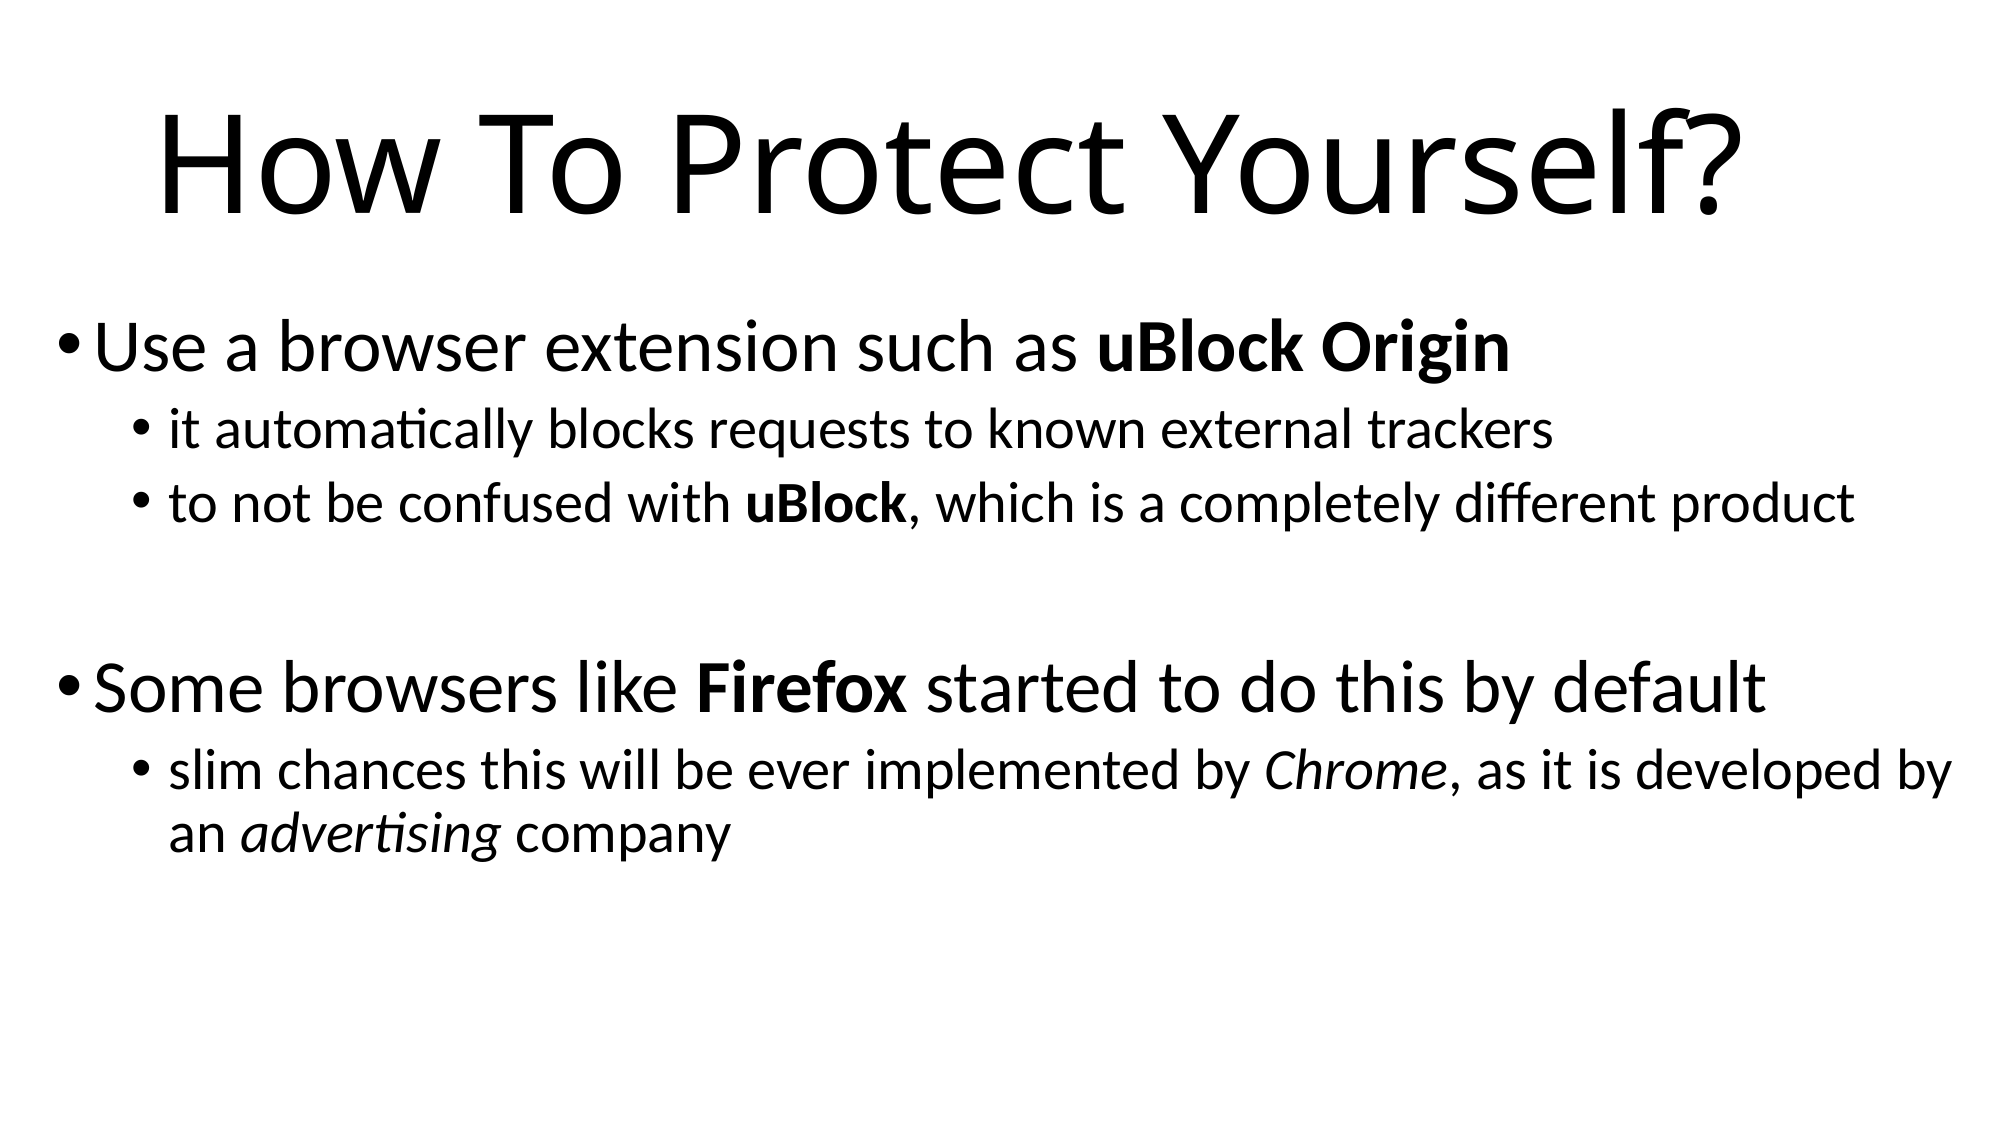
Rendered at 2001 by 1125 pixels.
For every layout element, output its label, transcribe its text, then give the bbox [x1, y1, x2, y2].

title How To Protect Yourself? [137, 59, 1863, 278]
list Use a browser extension such as uBlock Origin it automatically blocks requests to known external trackers to not be confused with uBlock, which is a completely different product Some browsers like Firefox started to do this by default slim chances this will be ever implemented by Chrome, as it is developed by an advertising company [40, 299, 1971, 1104]
